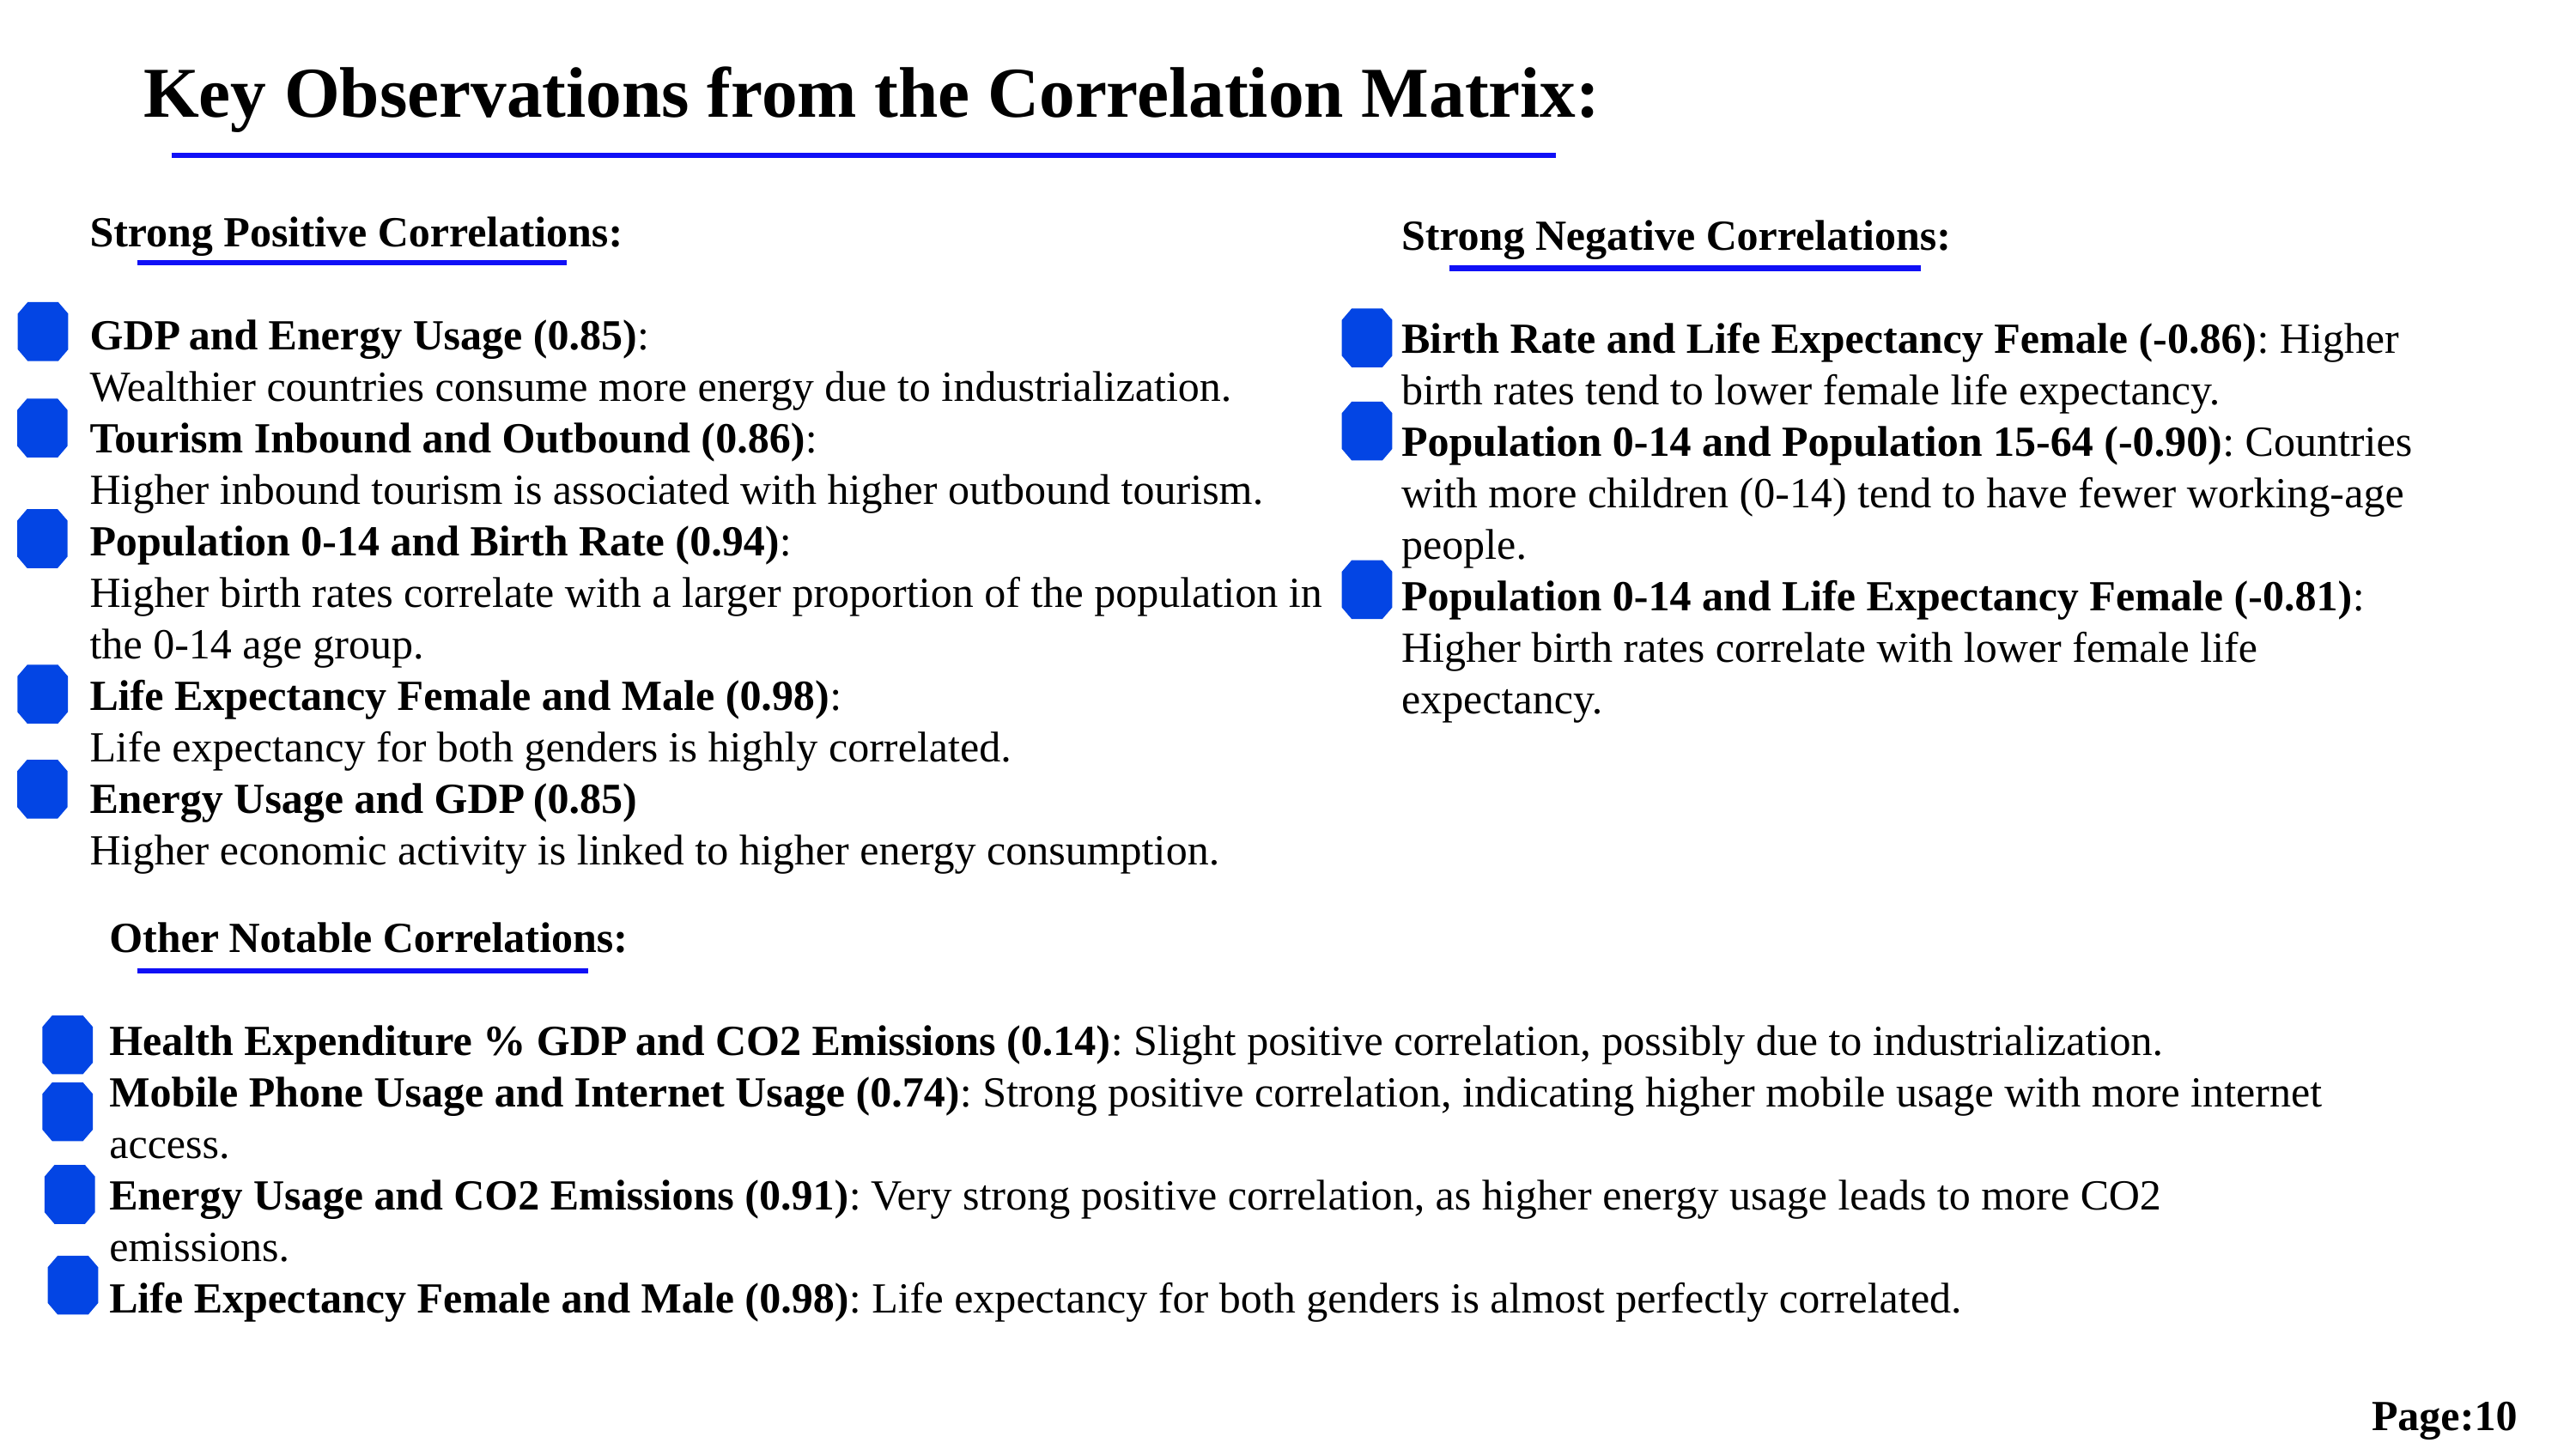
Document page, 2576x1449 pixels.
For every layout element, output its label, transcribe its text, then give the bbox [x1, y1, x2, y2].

text_box [42, 1082, 94, 1142]
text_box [16, 508, 68, 568]
text_box [17, 398, 68, 458]
text_box [17, 301, 69, 361]
text_box [1341, 401, 1393, 461]
text_box Strong Negative Correlations: Birth Rate and Life Expectancy Female (-0.86): Higher birth rates tend to lower female life expectancy. Population 0-14 and Population 15-64 (-0.90): Countries with more children (0-14) tend to have fewer working-age people. Population 0-14 and Life Expectancy Female (-0.81): Higher birth rates correlate with lower female life expectancy. [1388, 200, 2473, 729]
text_box [1341, 560, 1393, 620]
text_box Strong Positive Correlations: GDP and Energy Usage (0.85): Wealthier countries consume more energy due to industrialization. Tourism Inbound and Outbound (0.86): Higher inbound tourism is associated with higher outbound tourism. Population 0-14 and Birth Rate (0.94): Higher birth rates correlate with a larger proportion of the population in the 0-14 age group. Life Expectancy Female and Male (0.98): Life expectancy for both genders is highly correlated. Energy Usage and GDP (0.85) Higher economic activity is linked to higher energy consumption. [76, 197, 1365, 931]
text_box [1341, 308, 1393, 367]
text_box Key Observations from the Correlation Matrix: [137, 45, 1726, 131]
text_box [17, 760, 68, 819]
text_box Page:10 [2329, 1371, 2561, 1422]
text_box [17, 664, 69, 724]
text_box Other Notable Correlations: Health Expenditure % GDP and CO2 Emissions (0.14): Slight positive correlation, possibly due to industrialization. Mobile Phone Usage and Internet Usage (0.74): Strong positive correlation, indicating higher mobile usage with more internet access. Energy Usage and CO2 Emissions (0.91): Very strong positive correlation, as higher energy usage leads to more CO2 emissions. Life Expectancy Female and Male (0.98): Life expectancy for both genders is almost perfectly correlated. [96, 903, 2351, 1328]
text_box [47, 1255, 99, 1315]
text_box [44, 1165, 95, 1224]
text_box [42, 1015, 94, 1075]
